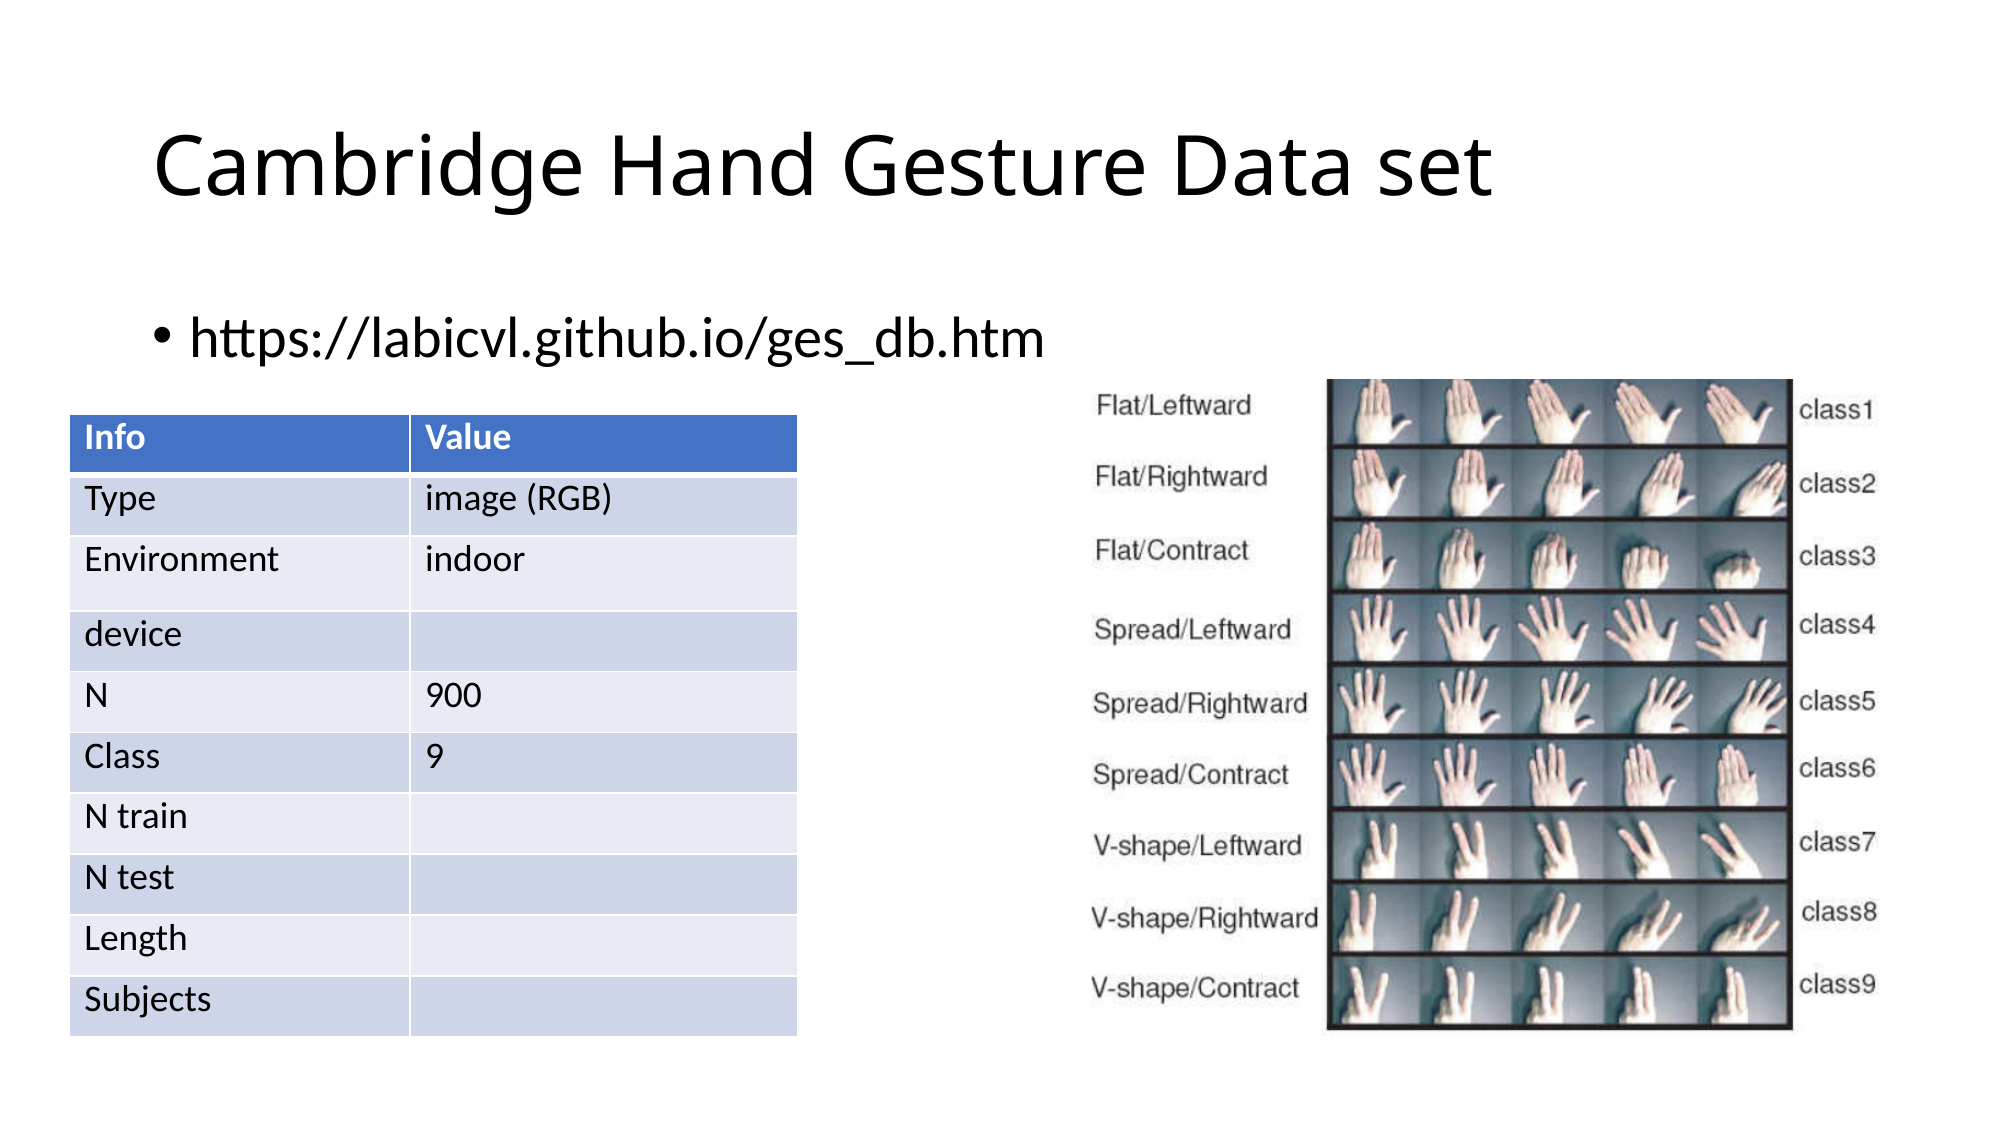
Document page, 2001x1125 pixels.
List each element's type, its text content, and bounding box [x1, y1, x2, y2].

table_cell N test [70, 855, 409, 914]
table_cell [411, 612, 797, 671]
table_cell [411, 977, 797, 1036]
table_cell image (RGB) [411, 478, 797, 535]
table_cell N [70, 672, 409, 732]
title Cambridge Hand Gesture Data set [137, 59, 1863, 278]
table_cell 900 [411, 672, 797, 732]
table_cell Length [70, 916, 409, 975]
table_cell Type [70, 478, 409, 535]
table_cell 9 [411, 733, 797, 792]
table_cell indoor [411, 537, 797, 610]
table_header Info [70, 415, 409, 472]
table_cell Environment [70, 537, 409, 610]
table_cell [411, 855, 797, 914]
table_cell Class [70, 733, 409, 792]
table_cell Subjects [70, 977, 409, 1036]
list https://labicvl.github.io/ges_db.htm [137, 299, 1863, 1014]
table_cell [411, 794, 797, 853]
table_cell [411, 916, 797, 975]
table_header Value [411, 415, 797, 472]
table_cell device [70, 612, 409, 671]
picture [1059, 379, 1898, 1039]
table_cell N train [70, 794, 409, 853]
